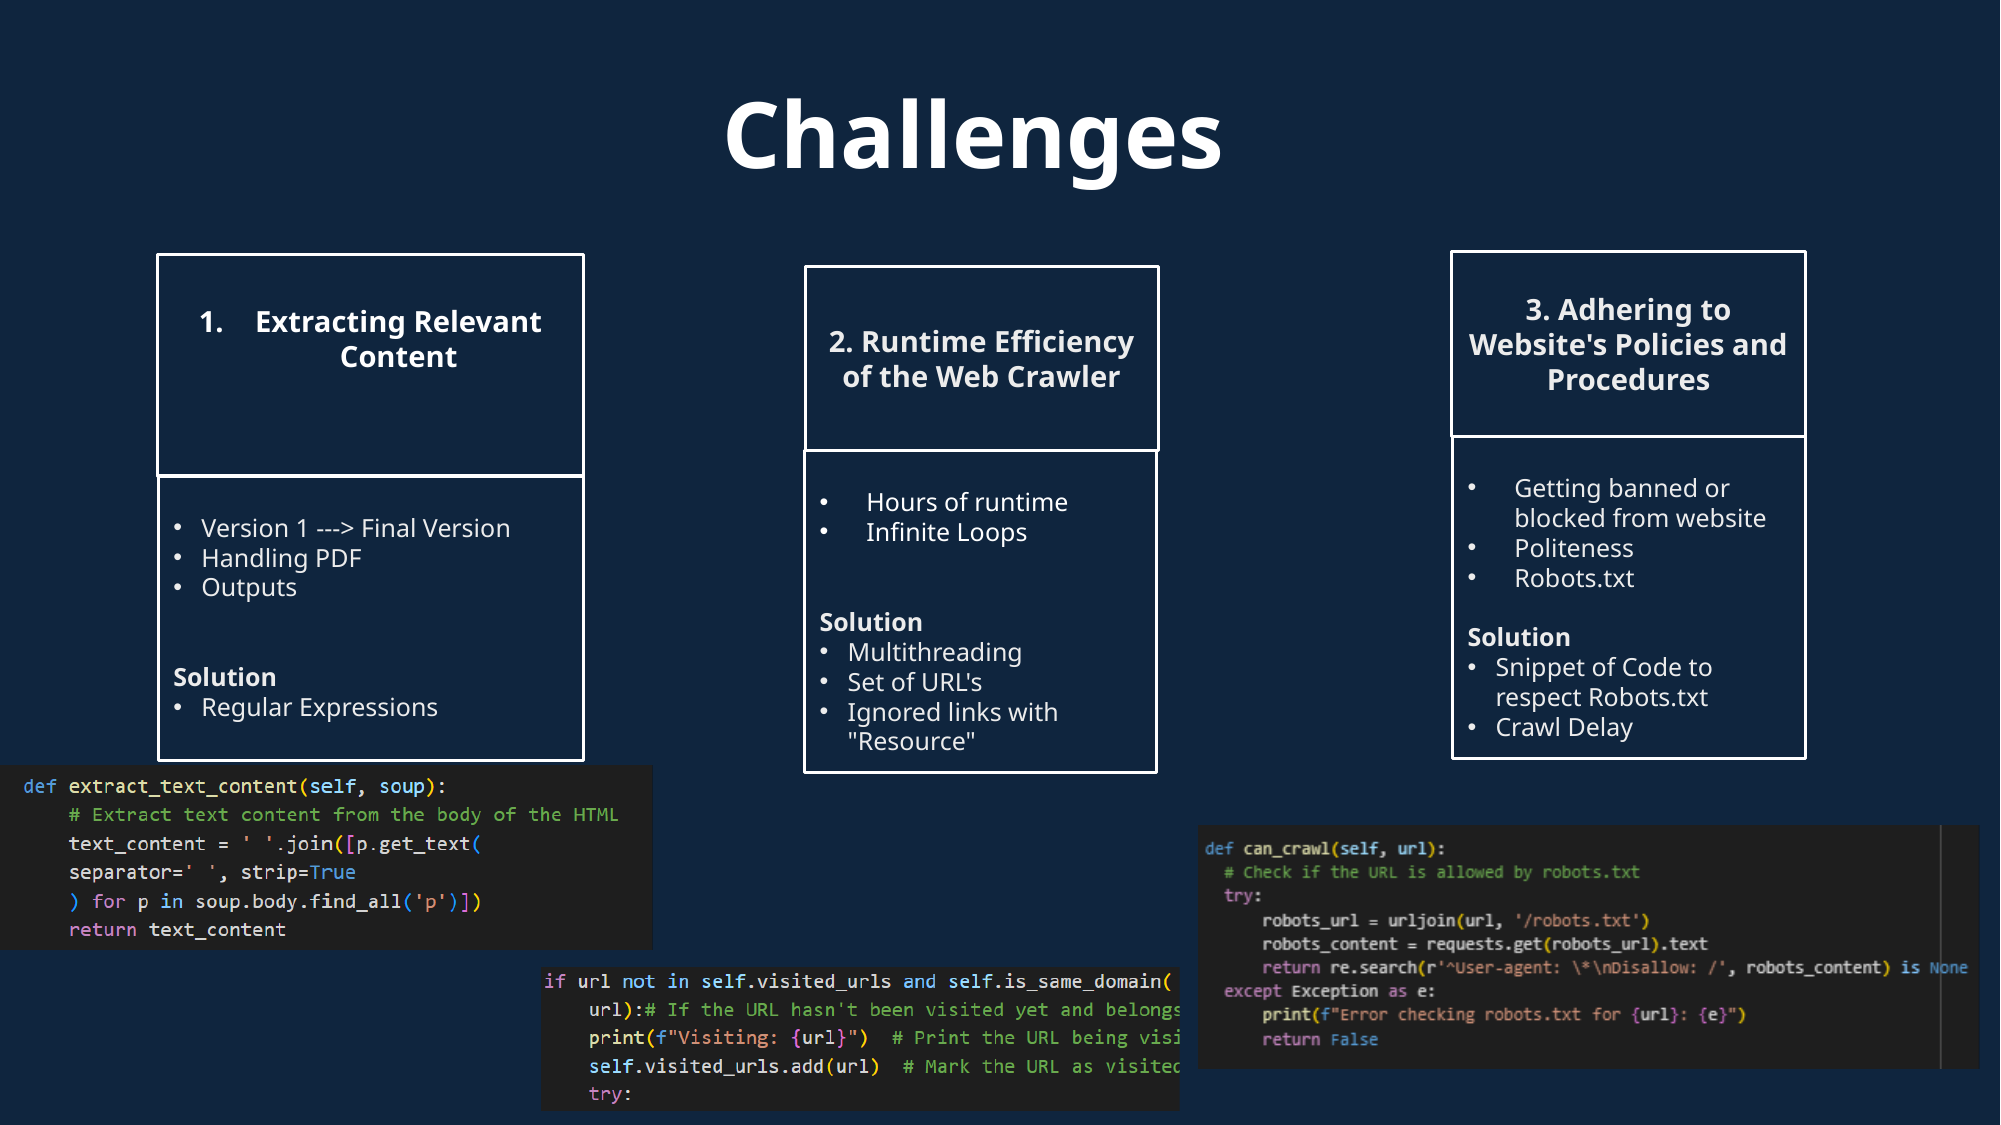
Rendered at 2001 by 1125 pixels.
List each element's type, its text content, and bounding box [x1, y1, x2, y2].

list 2. Runtime Efficiency of the Web Crawler [804, 265, 1160, 452]
picture [1198, 824, 1981, 1069]
picture [0, 765, 653, 950]
list Hours of runtime Infinite Loops Solution Multithreading Set of URL's Ignored links with "Resource" [803, 449, 1158, 774]
picture [540, 967, 1180, 1111]
list Version 1 ---> Final Version Handling PDF Outputs Solution Regular Expressions [157, 474, 585, 762]
list Extracting Relevant Content [156, 253, 585, 478]
list Getting banned or blocked from website Politeness Robots.txt Solution Snippet of Code to respect Robots.txt Crawl Delay [1451, 435, 1807, 760]
list 3. Adhering to Website's Policies and Procedures [1450, 250, 1807, 438]
title Challenges [111, 30, 1837, 248]
